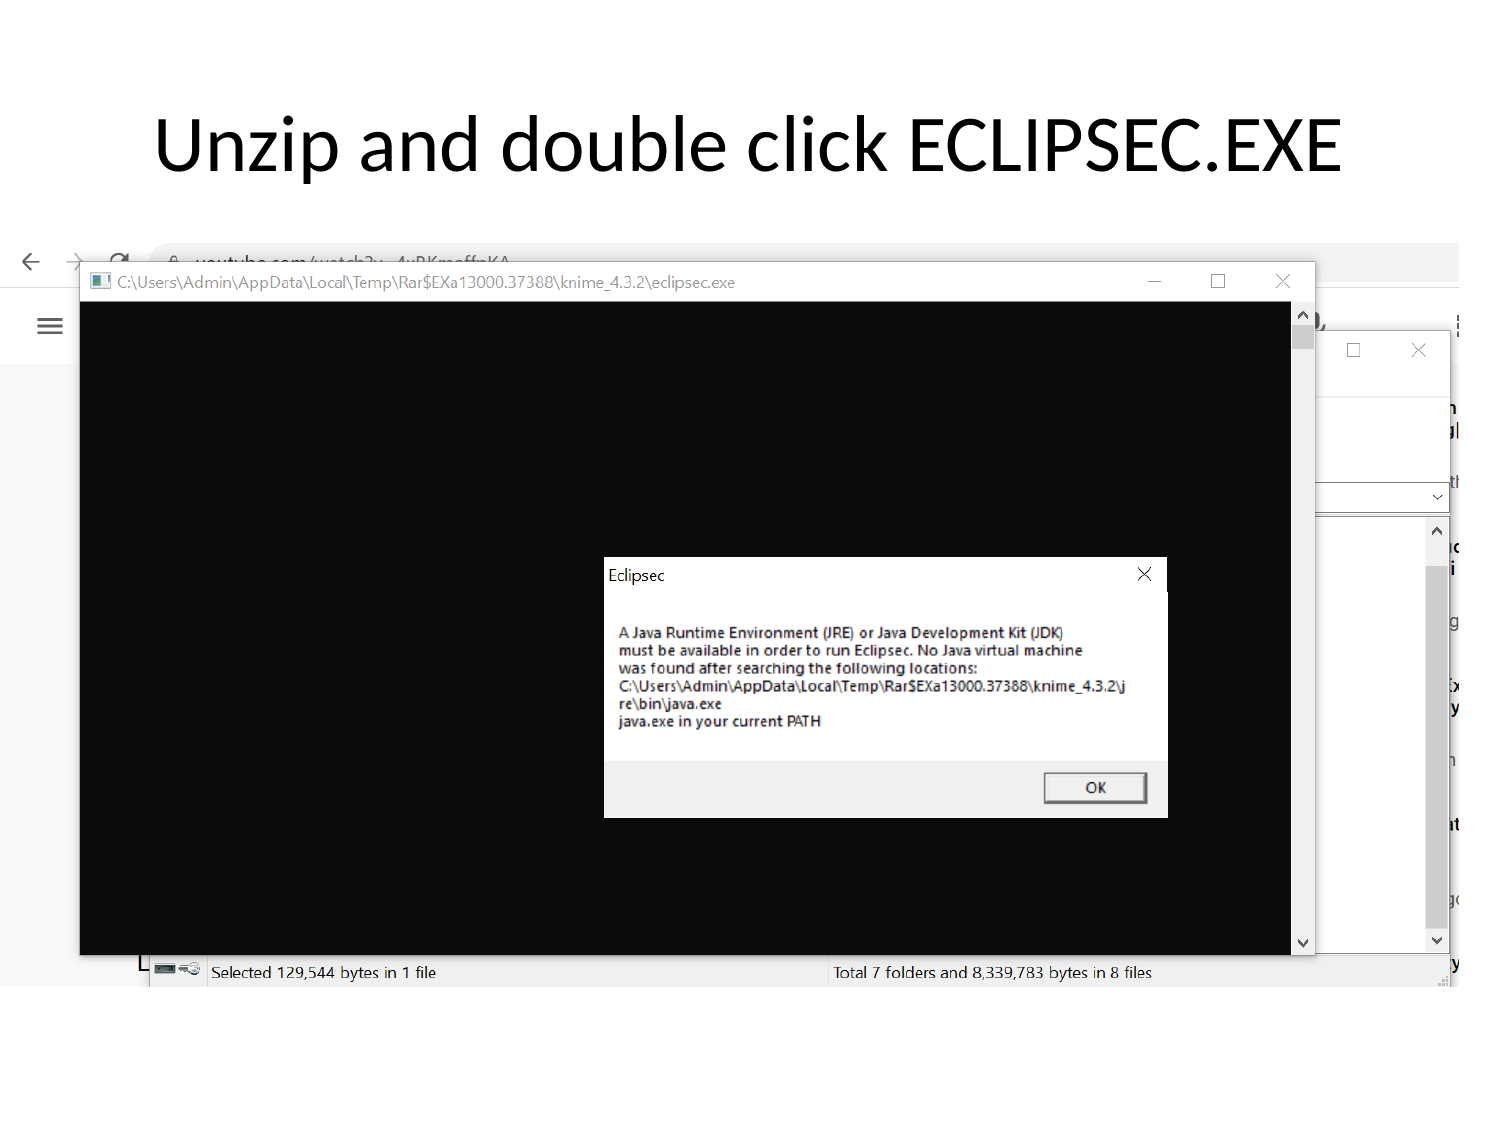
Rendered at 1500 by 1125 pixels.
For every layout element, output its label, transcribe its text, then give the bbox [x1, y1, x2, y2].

title Unzip and double click ECLIPSEC.EXE [75, 45, 1425, 233]
picture [0, 243, 1459, 987]
